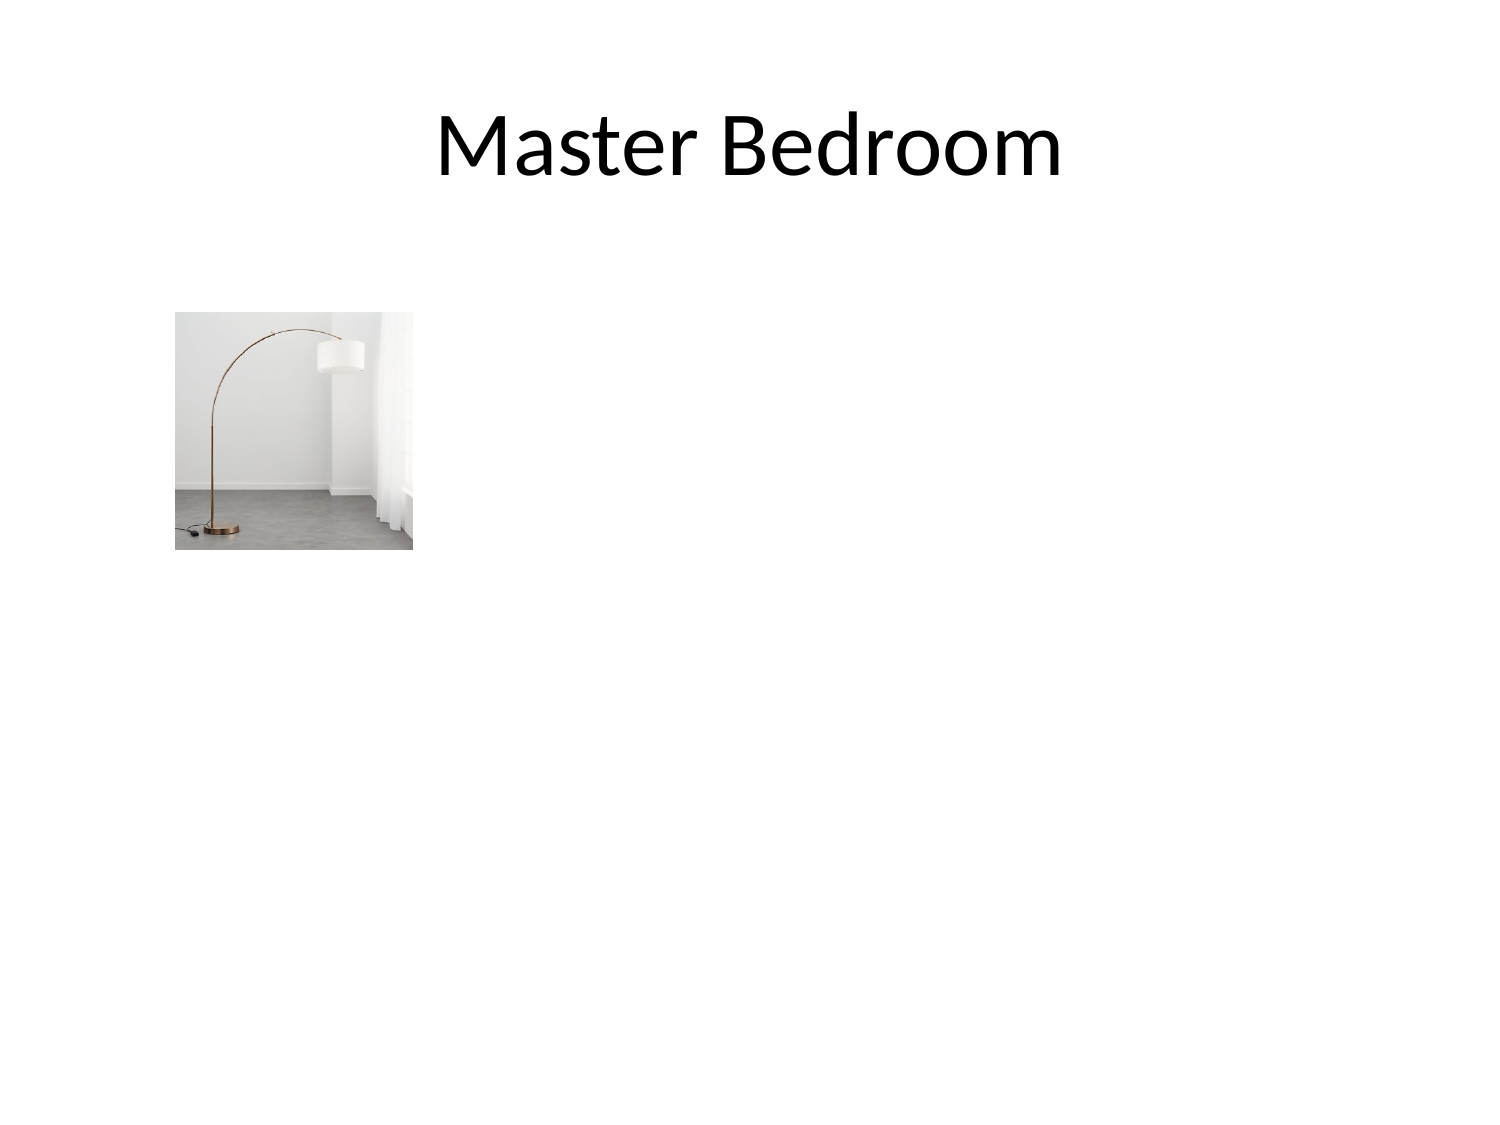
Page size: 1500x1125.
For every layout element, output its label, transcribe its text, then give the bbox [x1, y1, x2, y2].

picture [174, 312, 413, 551]
title Master Bedroom [75, 45, 1425, 233]
